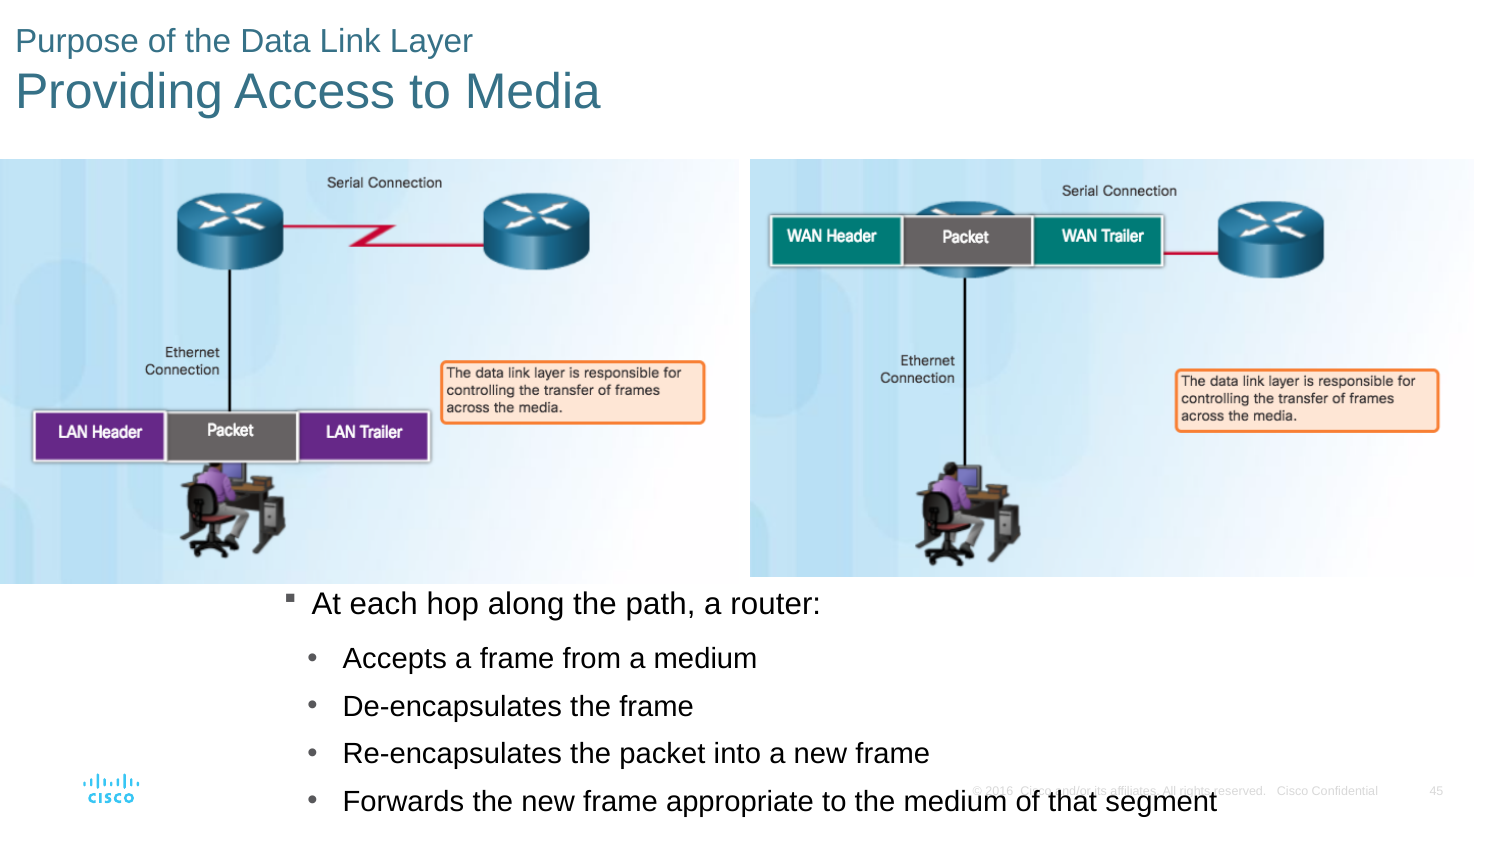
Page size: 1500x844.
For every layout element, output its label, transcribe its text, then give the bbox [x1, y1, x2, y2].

title Purpose of the Data Link Layer Providing Access to Media [0, 6, 1500, 131]
picture [0, 159, 739, 585]
picture [749, 159, 1475, 577]
text_box At each hop along the path, a router: Accepts a frame from a medium De-encapsulates the frame Re-encapsulates the packet into a new frame Forwards the new frame appropriate to the medium of that segment [268, 579, 1435, 825]
